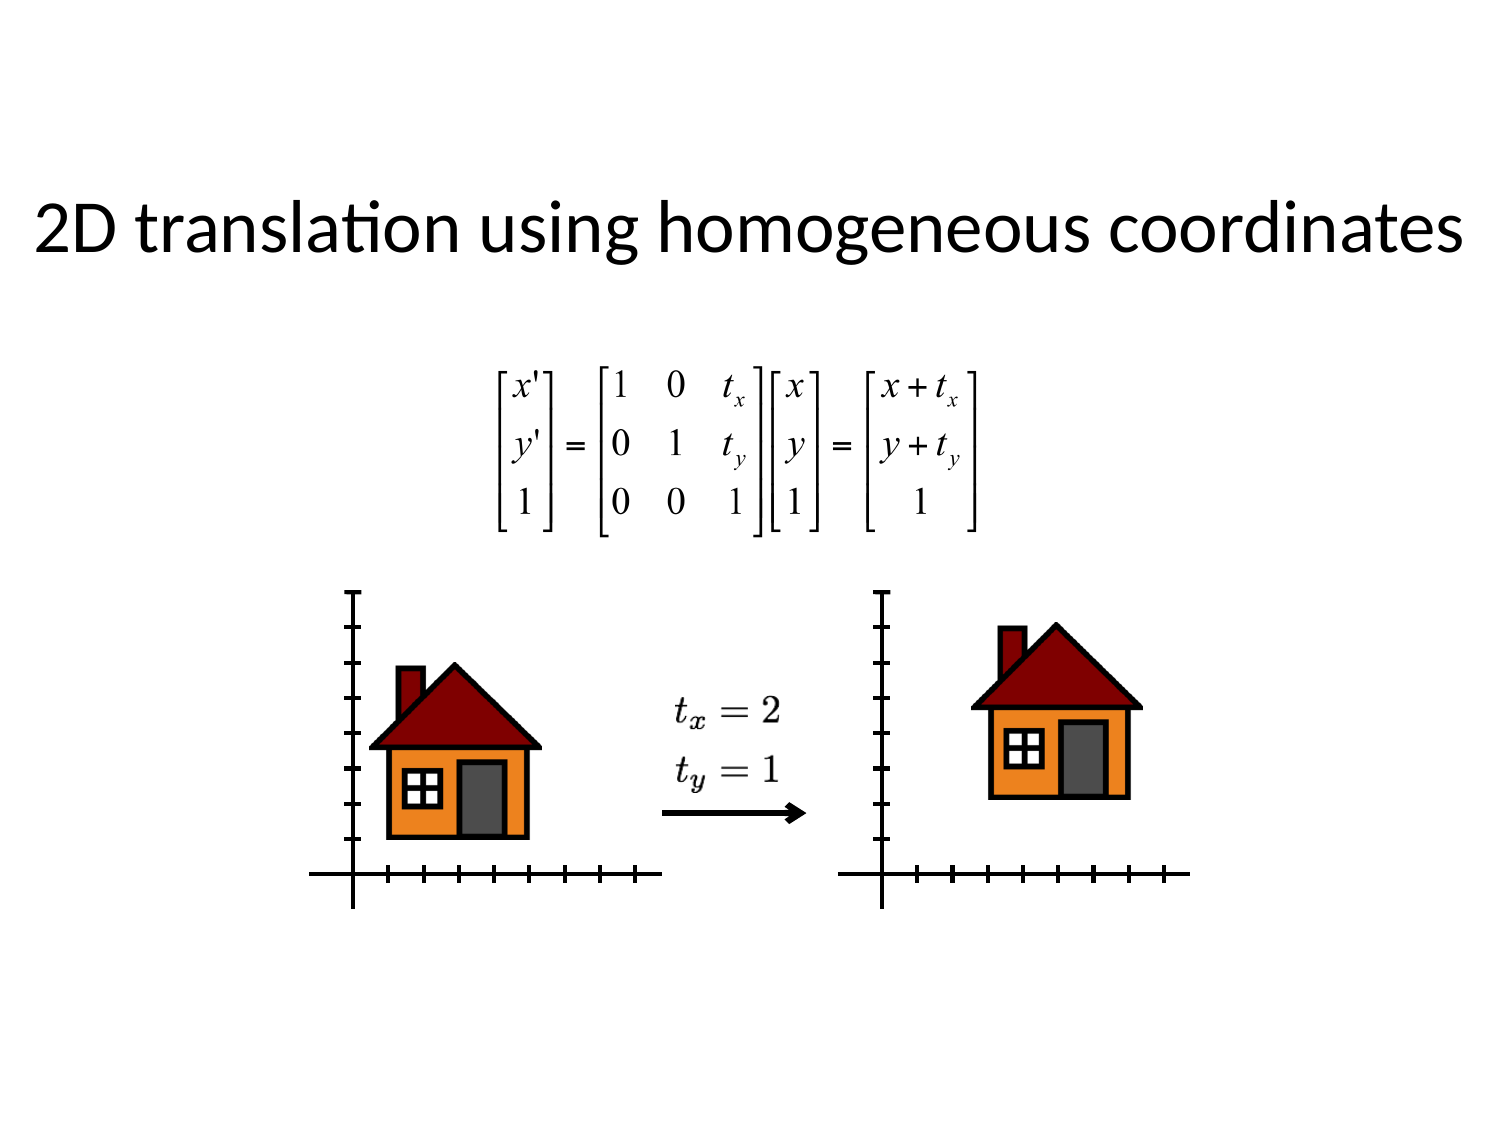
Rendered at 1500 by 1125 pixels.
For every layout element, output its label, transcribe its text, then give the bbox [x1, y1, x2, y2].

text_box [309, 591, 663, 910]
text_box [837, 591, 1191, 910]
title 2D translation using homogeneous coordinates [0, 140, 1500, 304]
picture [675, 694, 781, 794]
picture [487, 351, 985, 541]
picture [971, 622, 1144, 800]
picture [369, 662, 542, 840]
